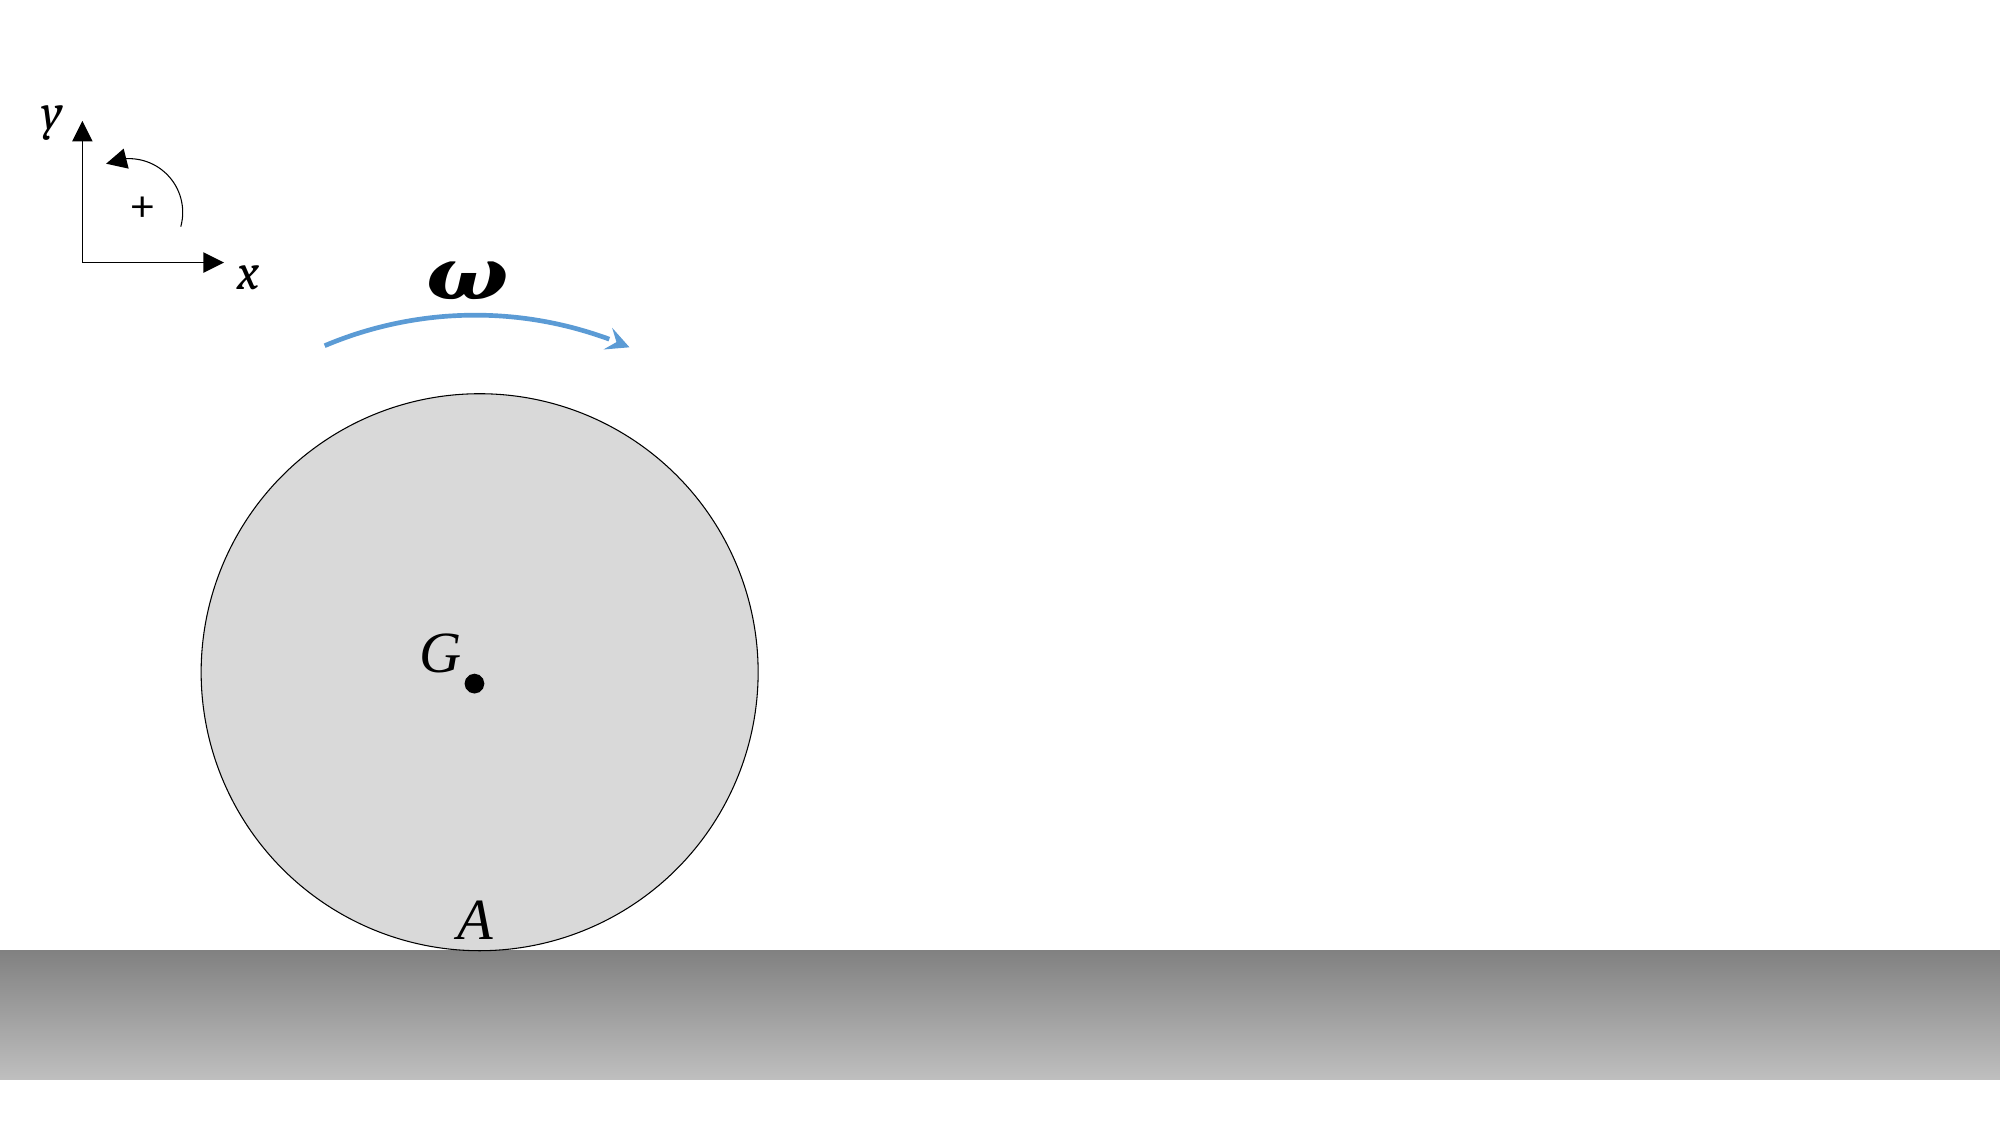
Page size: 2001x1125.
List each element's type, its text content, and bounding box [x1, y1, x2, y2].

text_box [200, 419, 760, 952]
text_box [0, 950, 2000, 1081]
text_box [464, 681, 471, 693]
text_box G [404, 606, 465, 679]
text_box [26, 71, 361, 309]
text_box A [442, 873, 518, 946]
text_box [324, 314, 630, 702]
